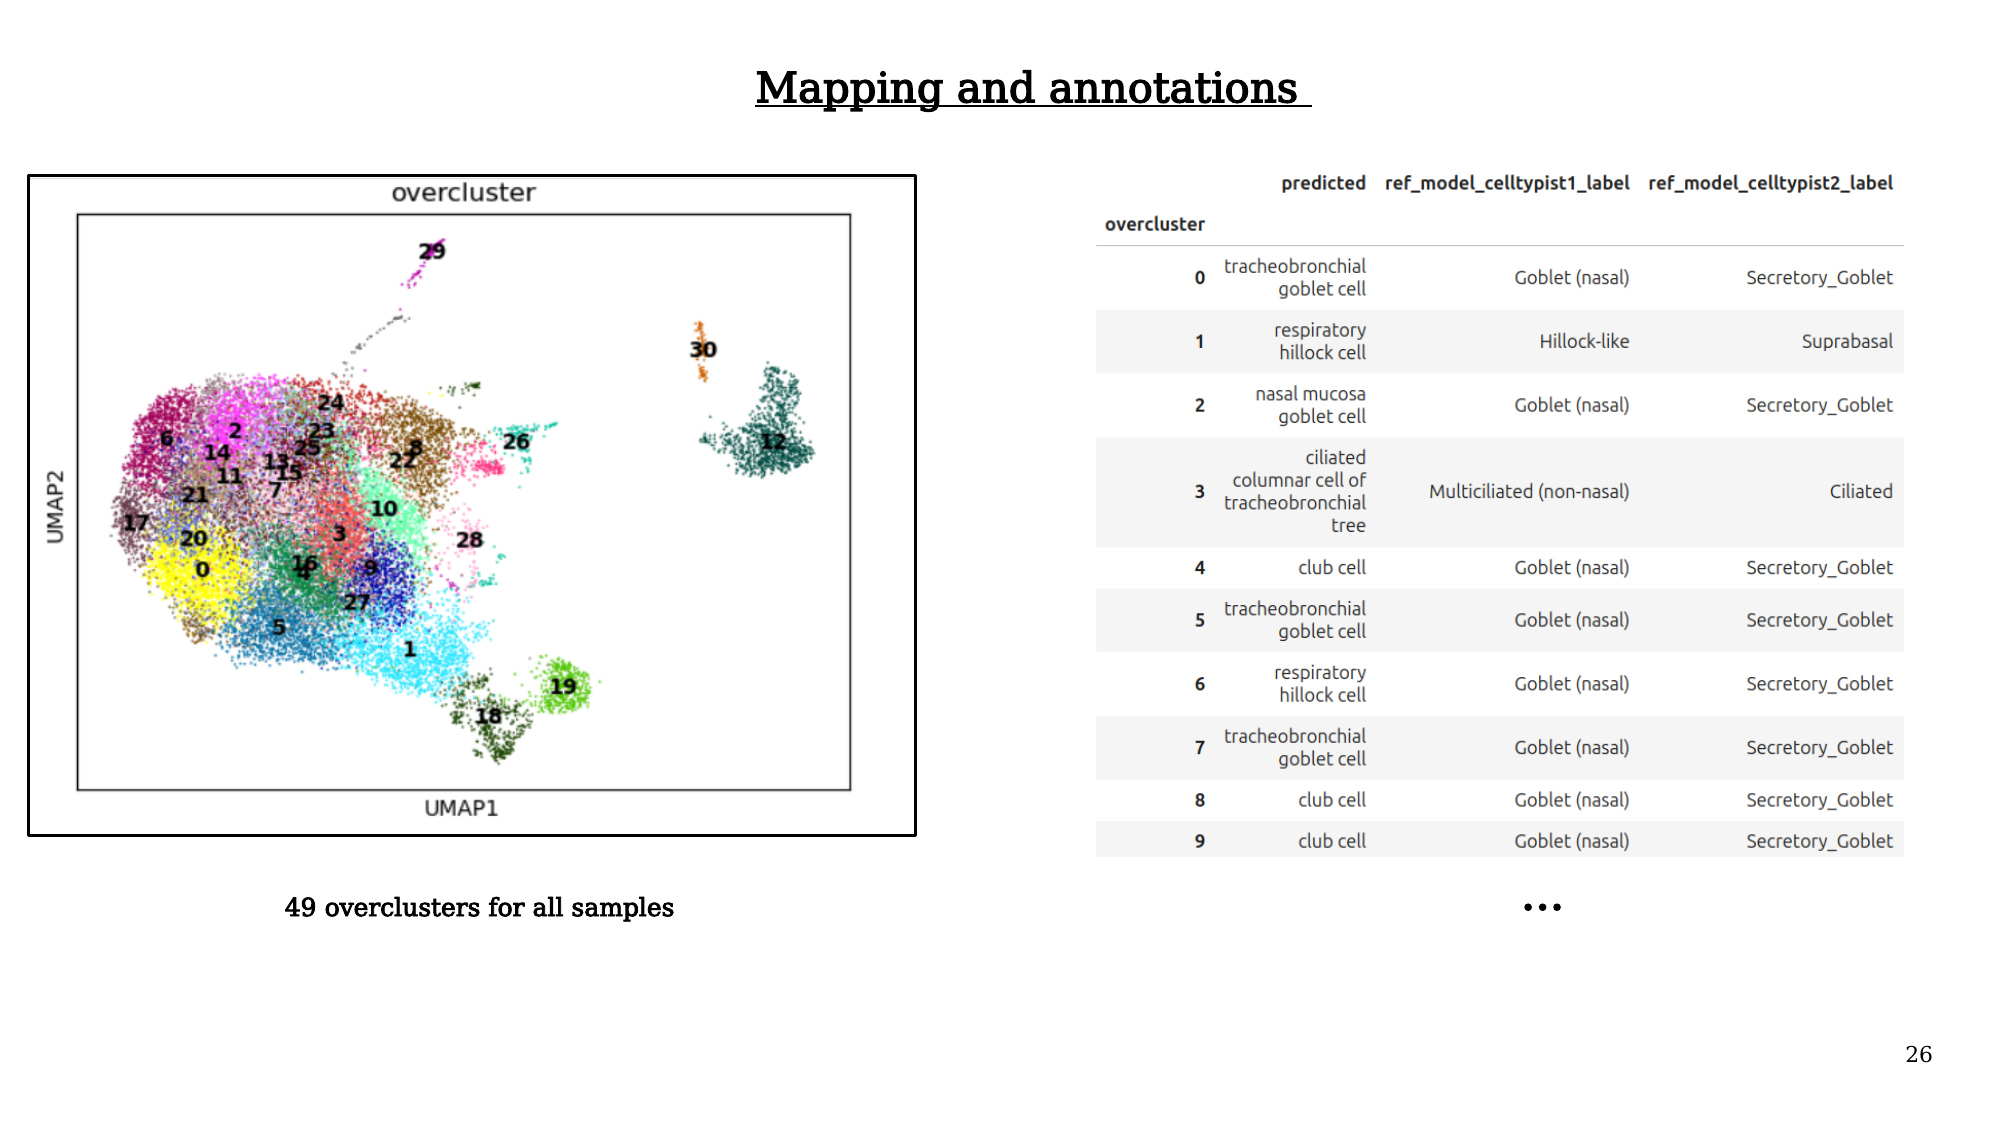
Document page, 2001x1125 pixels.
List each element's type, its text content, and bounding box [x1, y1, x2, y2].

picture [29, 177, 915, 835]
text_box ... [1506, 857, 1580, 926]
text_box Mapping and annotations [708, 53, 1359, 118]
text_box 26 [1844, 1033, 1995, 1075]
text_box 49 overclusters for all samples [270, 883, 690, 929]
picture [1092, 168, 1904, 857]
